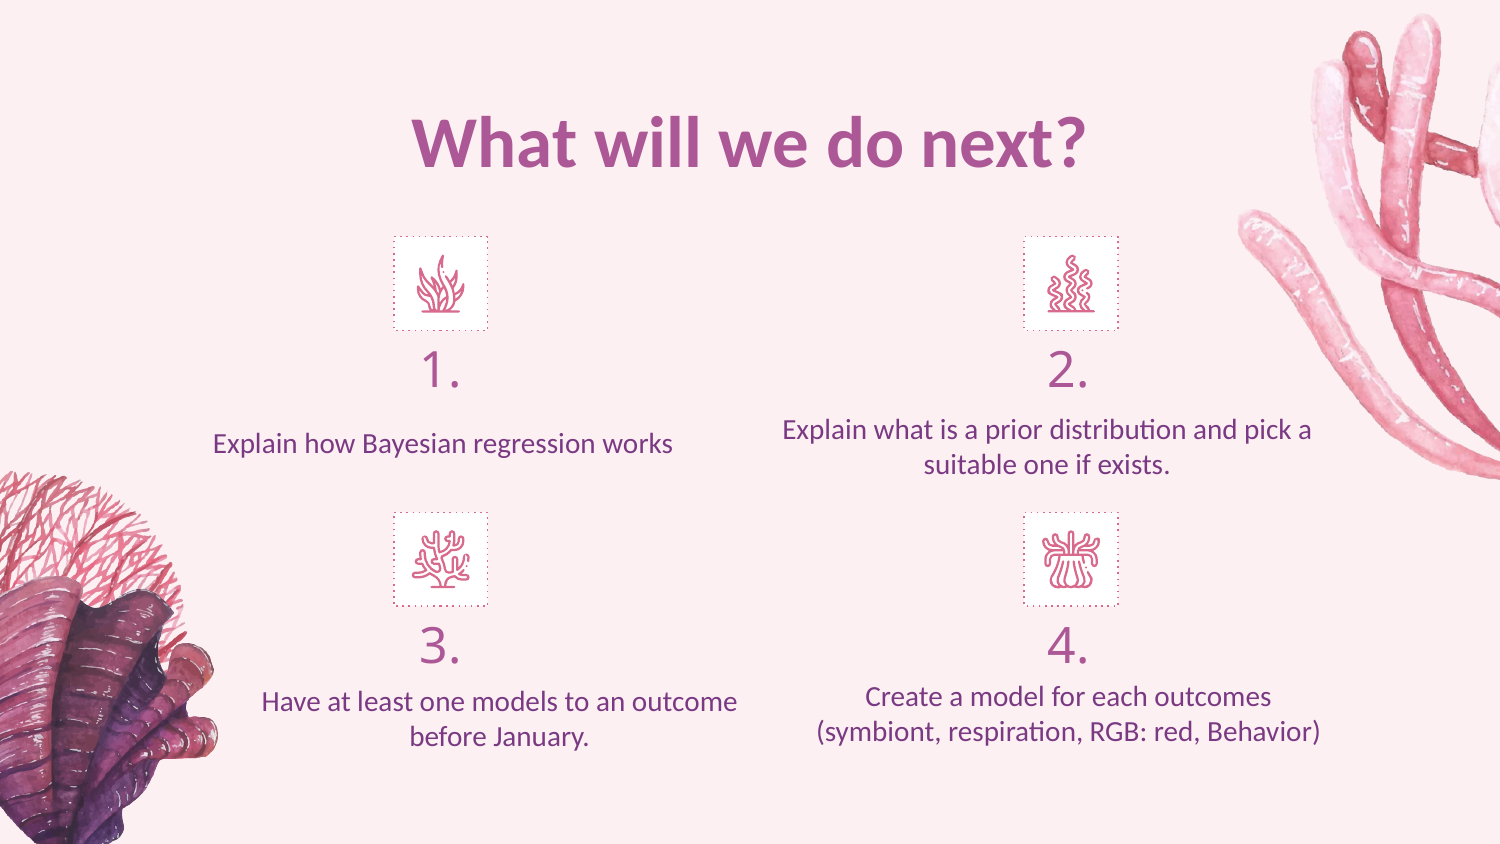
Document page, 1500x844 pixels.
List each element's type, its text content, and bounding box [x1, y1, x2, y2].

subtitle Explain what is a prior distribution and pick a suitable one if exists. [740, 408, 1252, 482]
subtitle 2. [862, 330, 1252, 405]
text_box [1047, 254, 1096, 313]
subtitle Explain how Bayesian regression works [181, 405, 706, 480]
subtitle 3. [234, 606, 647, 679]
subtitle 4. [862, 606, 1275, 675]
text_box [411, 529, 470, 589]
picture [0, 424, 245, 844]
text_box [1041, 529, 1101, 589]
text_box [393, 512, 488, 607]
subtitle Have at least one models to an outcome before January. [222, 679, 783, 754]
picture [1190, 0, 1500, 577]
title What will we do next? [118, 79, 1223, 191]
text_box [1024, 512, 1119, 607]
subtitle 1. [234, 330, 647, 405]
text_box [416, 254, 465, 313]
subtitle Create a model for each outcomes (symbiont, respiration, RGB: red, Behavior) [794, 675, 1344, 750]
text_box [1024, 236, 1119, 331]
text_box [393, 236, 488, 331]
